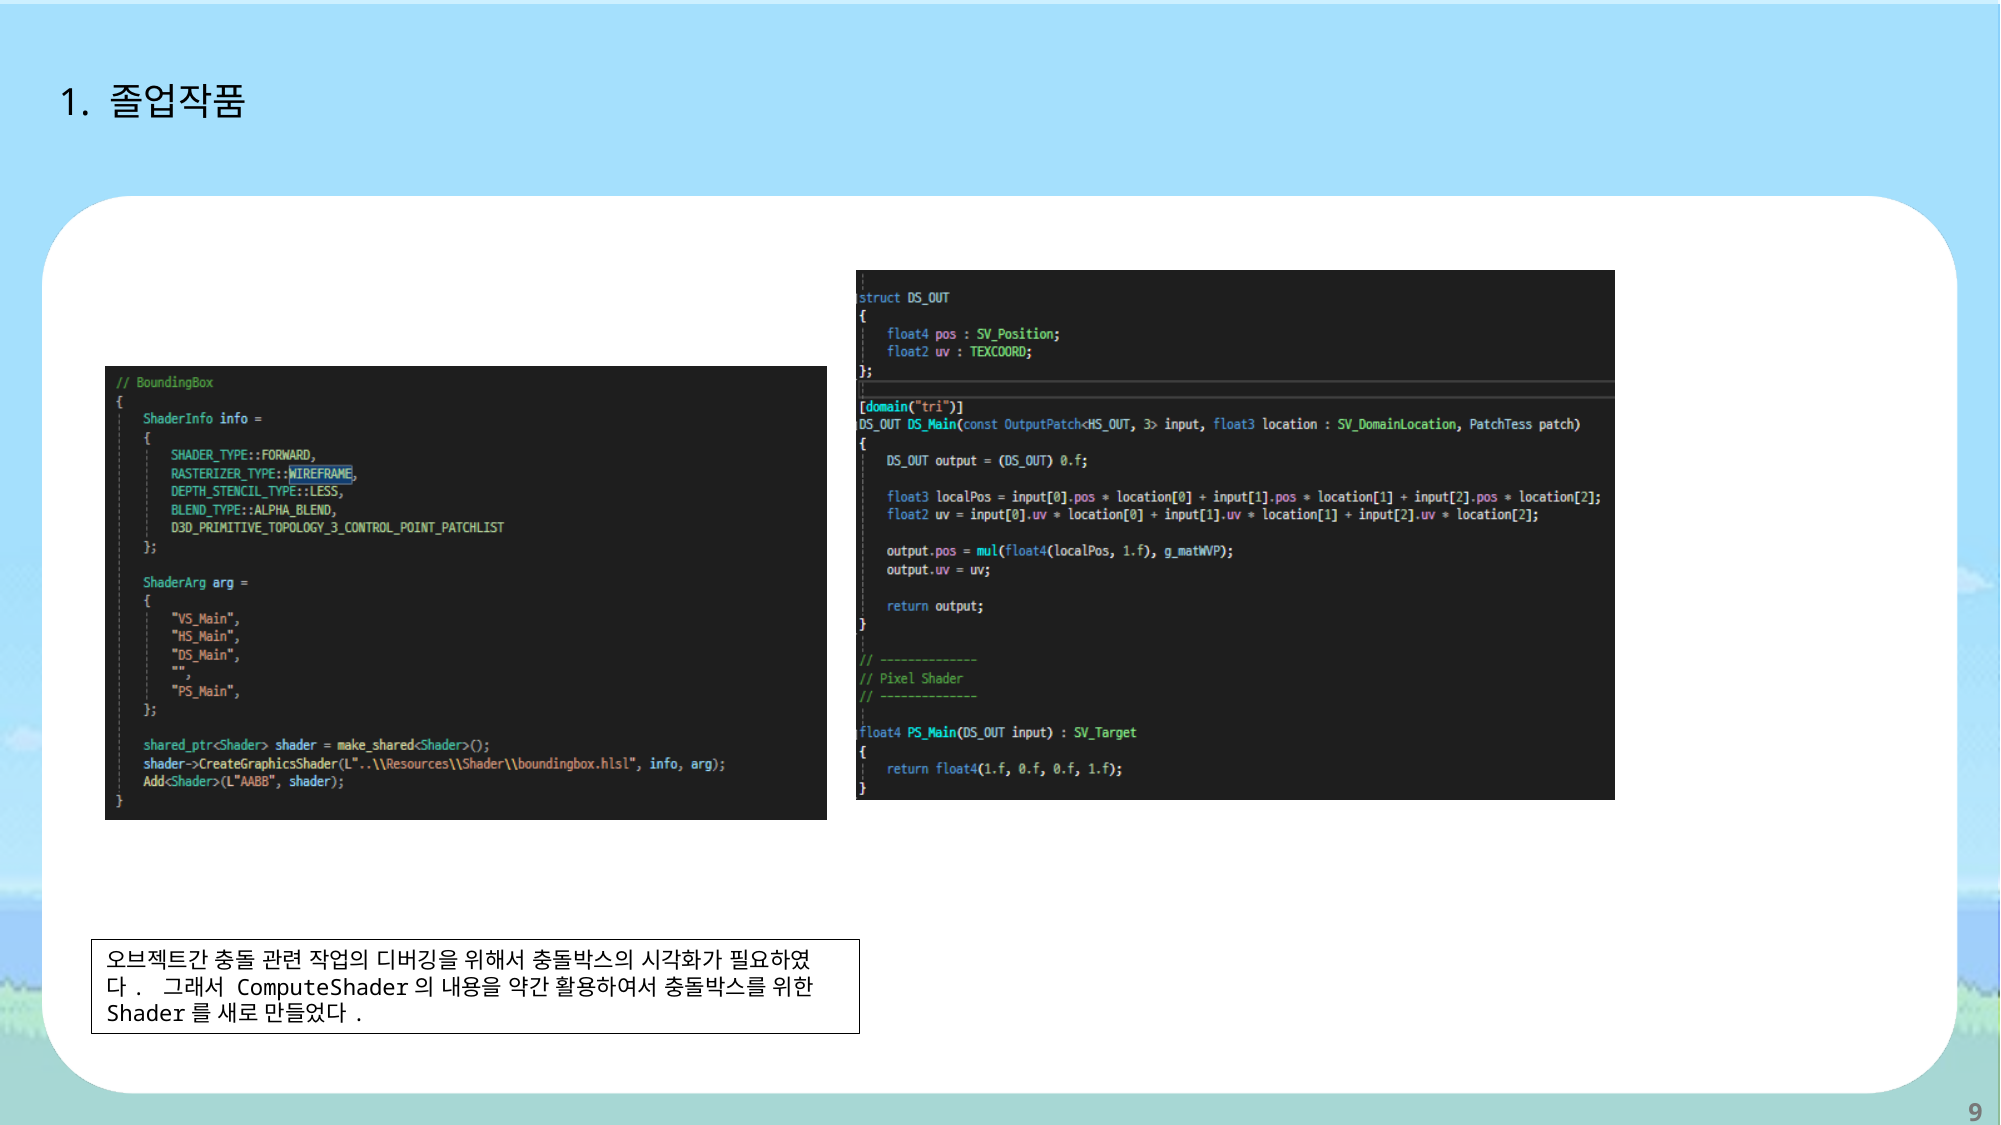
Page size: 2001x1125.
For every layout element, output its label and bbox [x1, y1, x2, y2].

picture [856, 270, 1615, 801]
text_box [41, 195, 1959, 1094]
picture [104, 365, 827, 821]
text_box [0, 0, 2000, 1125]
